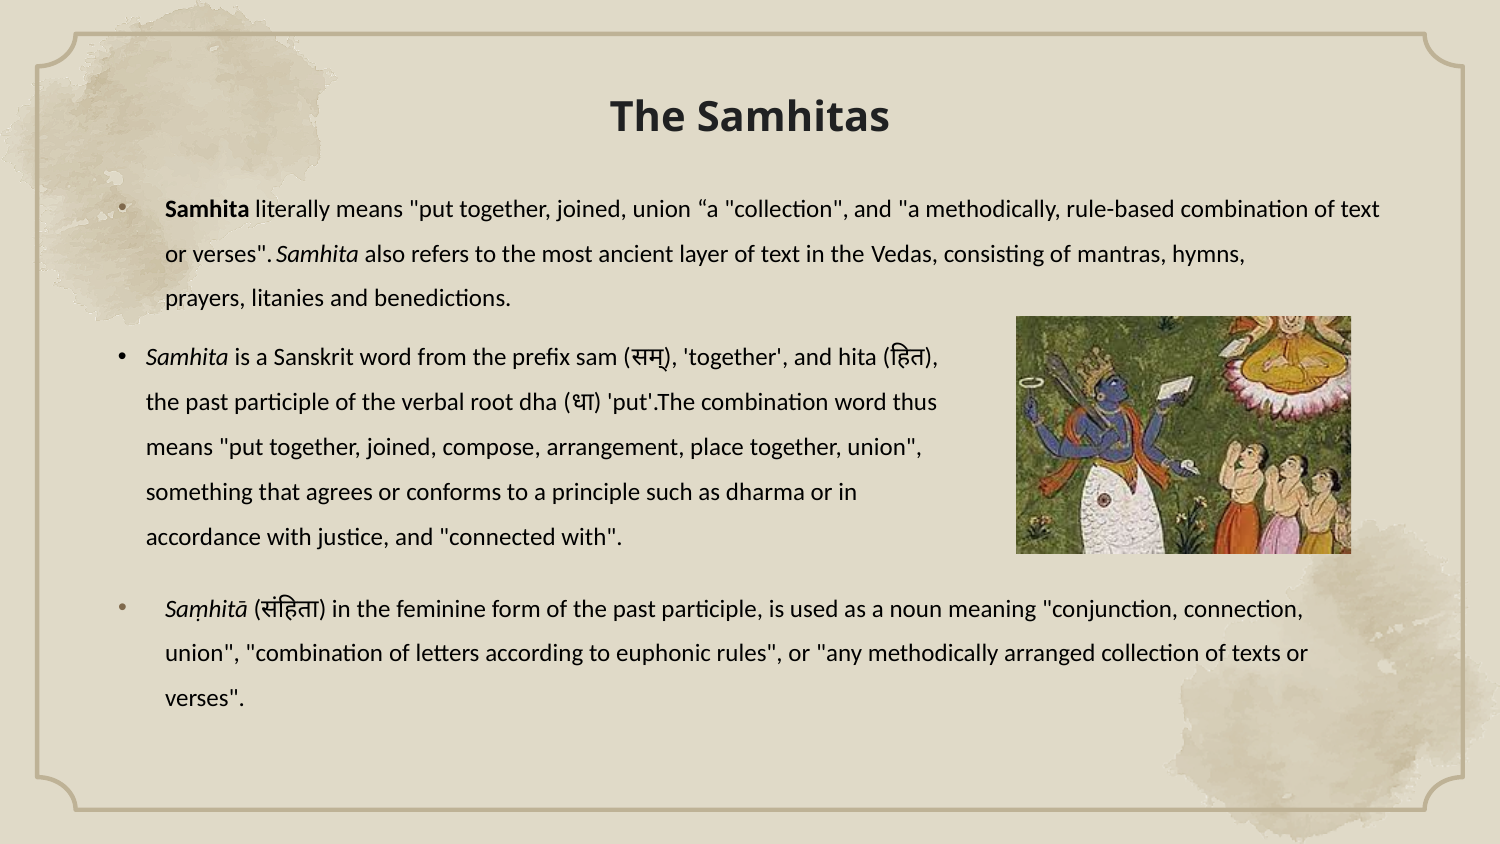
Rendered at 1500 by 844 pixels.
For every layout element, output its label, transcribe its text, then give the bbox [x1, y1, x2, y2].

picture [1015, 315, 1352, 554]
text_box Samhita is a Sanskrit word from the prefix sam (सम्), 'together', and hita (हित), the past participle of the verbal root dha (धा) 'put'.The combination word thus means "put together, joined, compose, arrangement, place together, union", something that agrees or conforms to a principle such as dharma or in accordance with justice, and "connected with". [103, 318, 971, 558]
text_box Samhita literally means "put together, joined, union “a "collection", and "a methodically, rule-based combination of text or verses". Samhita also refers to the most ancient layer of text in the Vedas, consisting of mantras, hymns, prayers, litanies and benedictions. Saṃhitā (संहिता) in the feminine form of the past participle, is used as a noun meaning "conjunction, connection, union", "combination of letters according to euphonic rules", or "any methodically arranged collection of texts or verses". [103, 184, 1397, 705]
title The Samhitas [103, 44, 1397, 184]
